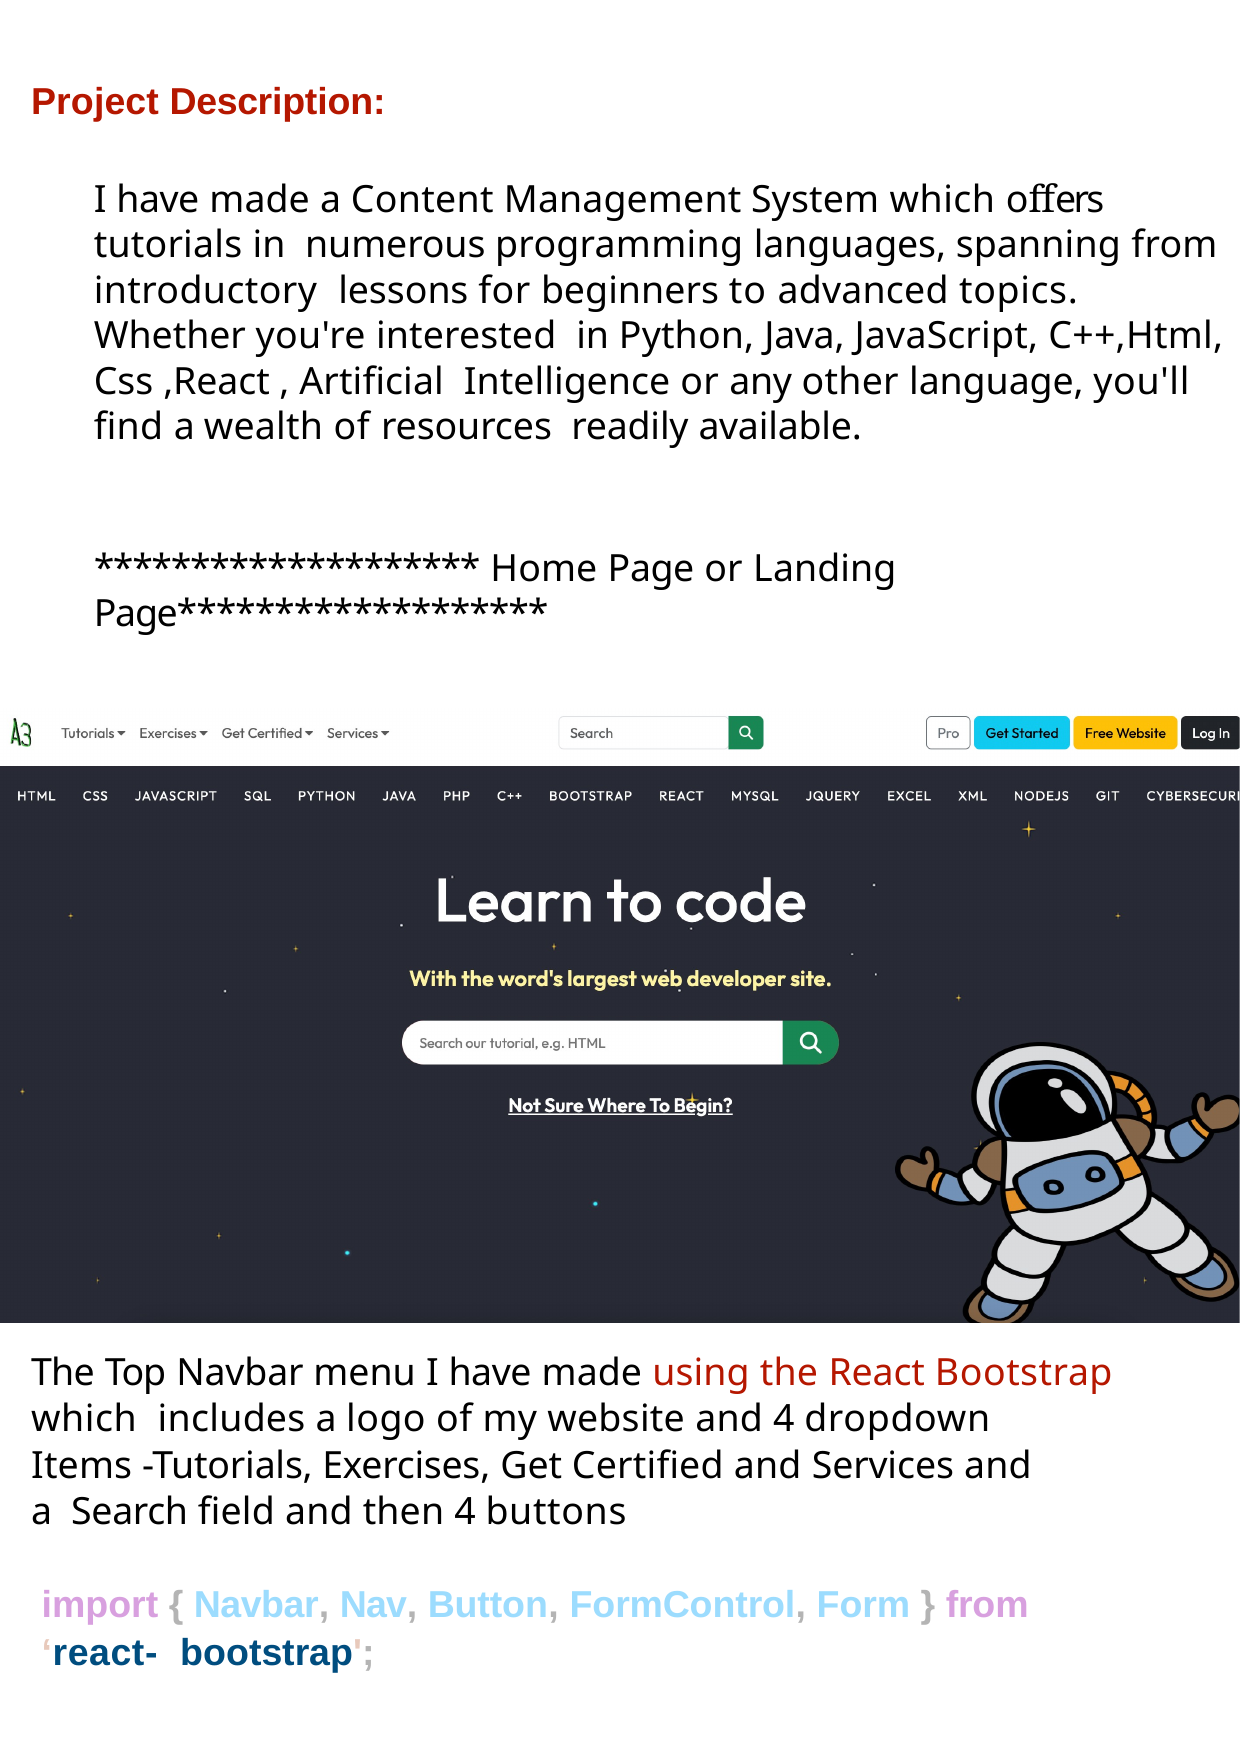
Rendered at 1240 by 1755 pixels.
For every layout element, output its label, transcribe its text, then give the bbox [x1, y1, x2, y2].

text_box Project Description: I have made a Content Management System which offers tutorials in numerous programming languages, spanning from introductory lessons for beginners to advanced topics. Whether you're interested in Python, Java, JavaScript, C++,Html, Css ,React , Artificial Intelligence or any other language, you'll find a wealth of resources readily available. ******************** Home Page or Landing Page******************* [29, 75, 1240, 634]
text_box The Top Navbar menu I have made using the React Bootstrap which includes a logo of my website and 4 dropdown Items -Tutorials, Exercises, Get Certified and Services and a Search field and then 4 buttons import { Navbar, Nav, Button, FormControl, Form } from ‘react- bootstrap'; [29, 1346, 1176, 1673]
picture [0, 708, 1240, 1324]
